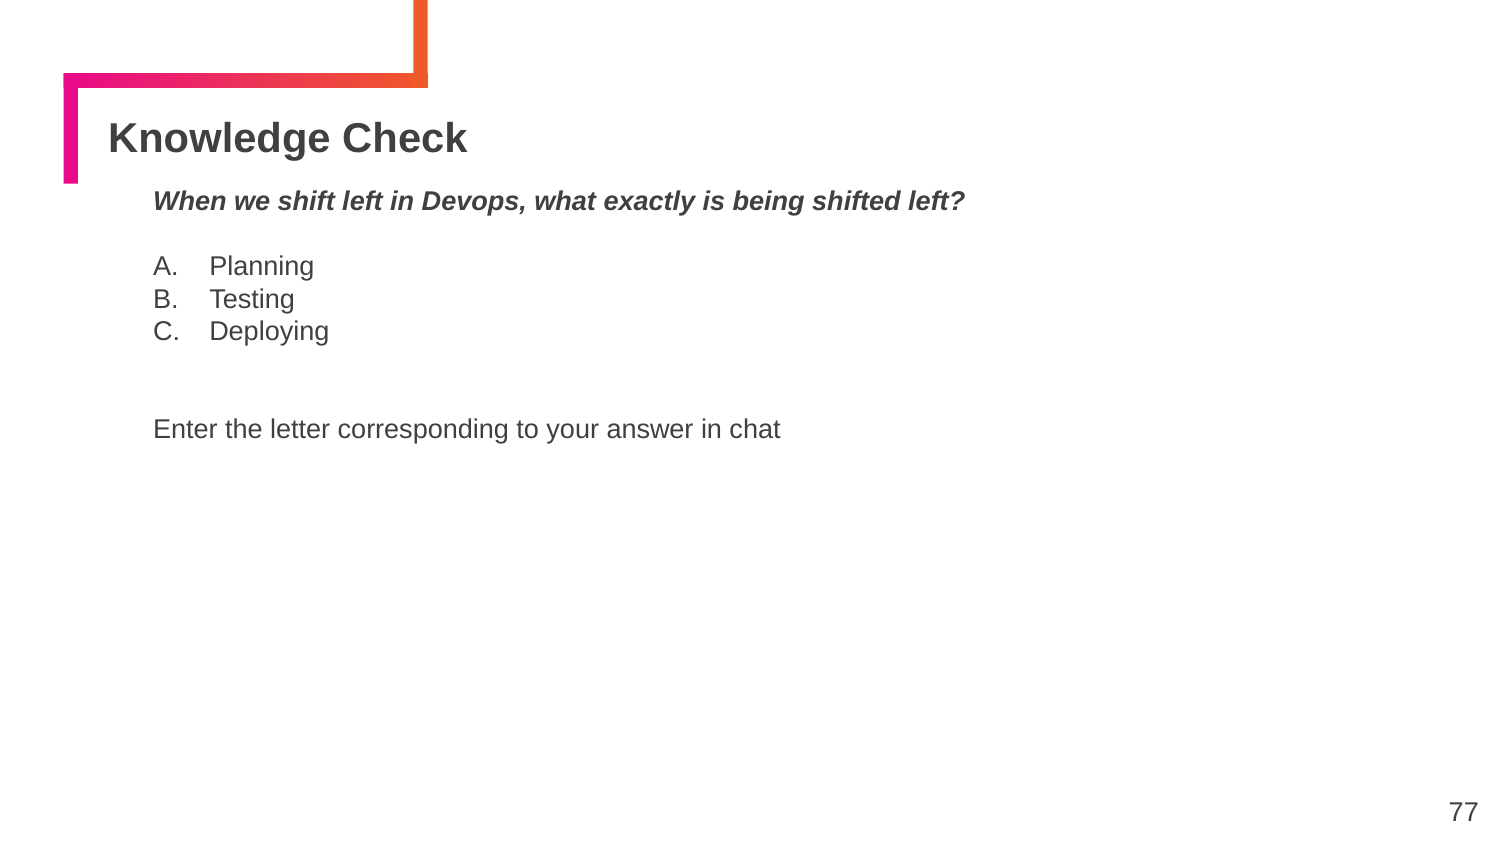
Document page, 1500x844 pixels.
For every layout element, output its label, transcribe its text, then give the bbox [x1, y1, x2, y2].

subtitle When we shift left in Devops, what exactly is being shifted left? Planning Testing Deploying Enter the letter corresponding to your answer in chat [100, 168, 1352, 690]
slide_number 77 [1403, 779, 1494, 844]
title Knowledge Check [100, 117, 1455, 169]
